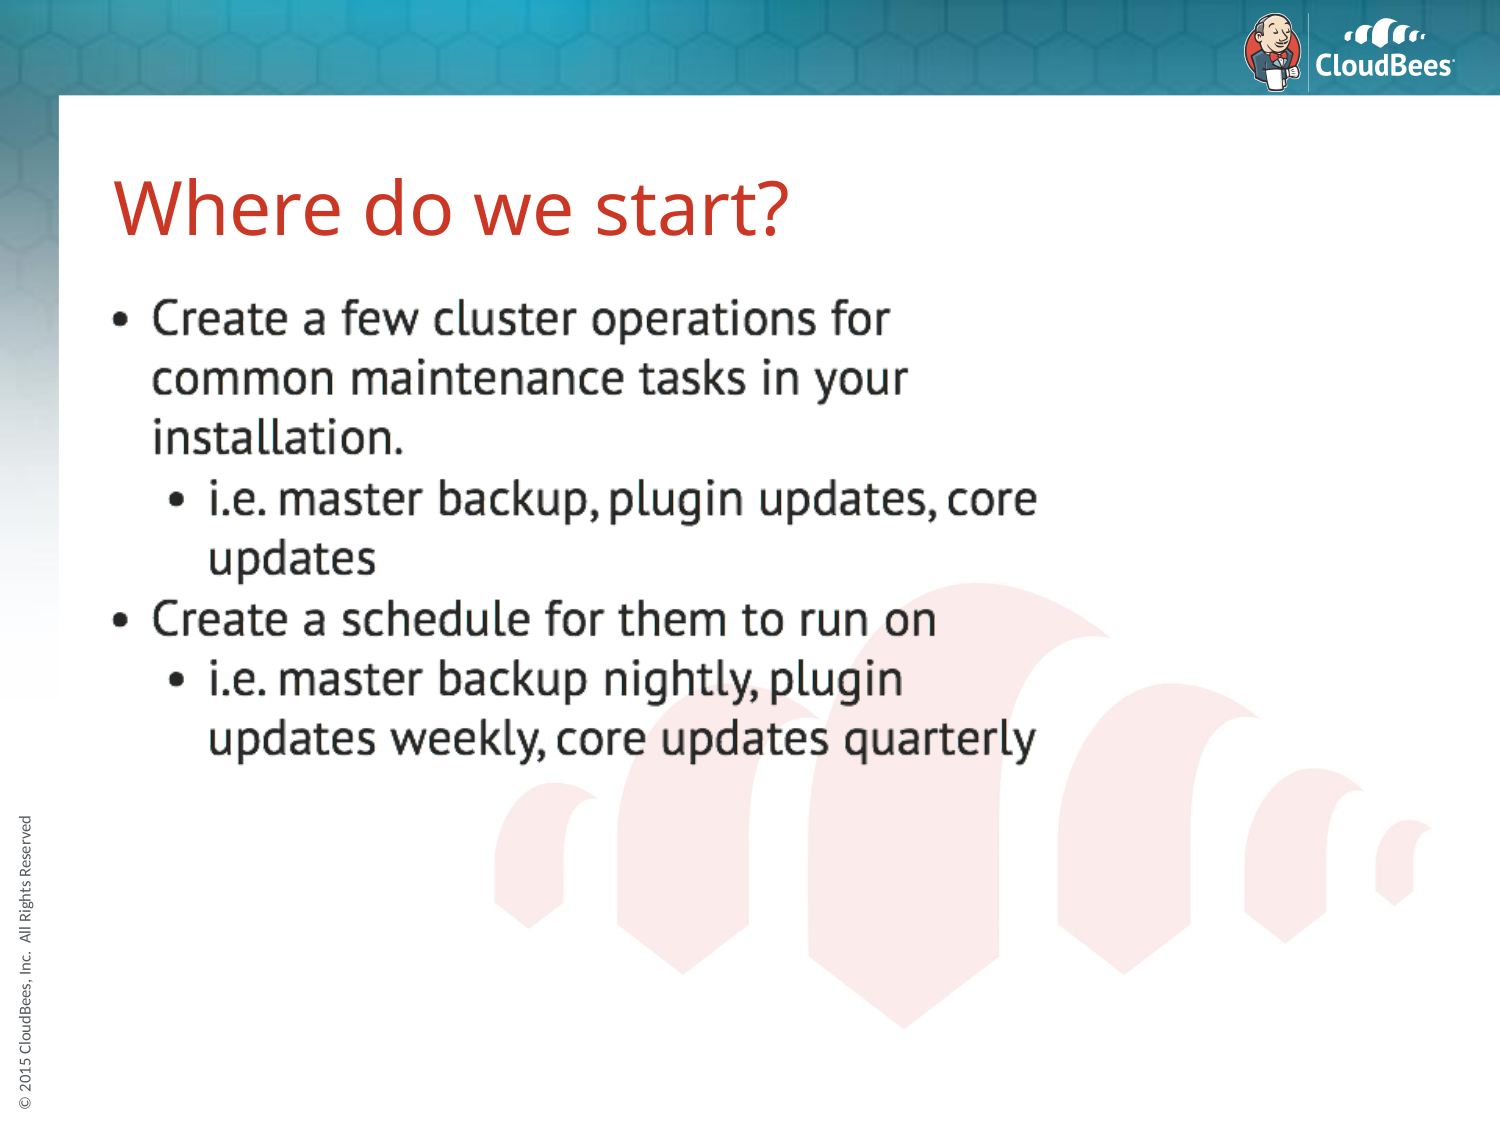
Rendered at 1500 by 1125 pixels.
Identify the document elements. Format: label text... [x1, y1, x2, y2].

picture [0, 0, 1500, 1125]
title Where do we start? [98, 136, 1448, 274]
picture [98, 279, 1455, 1052]
